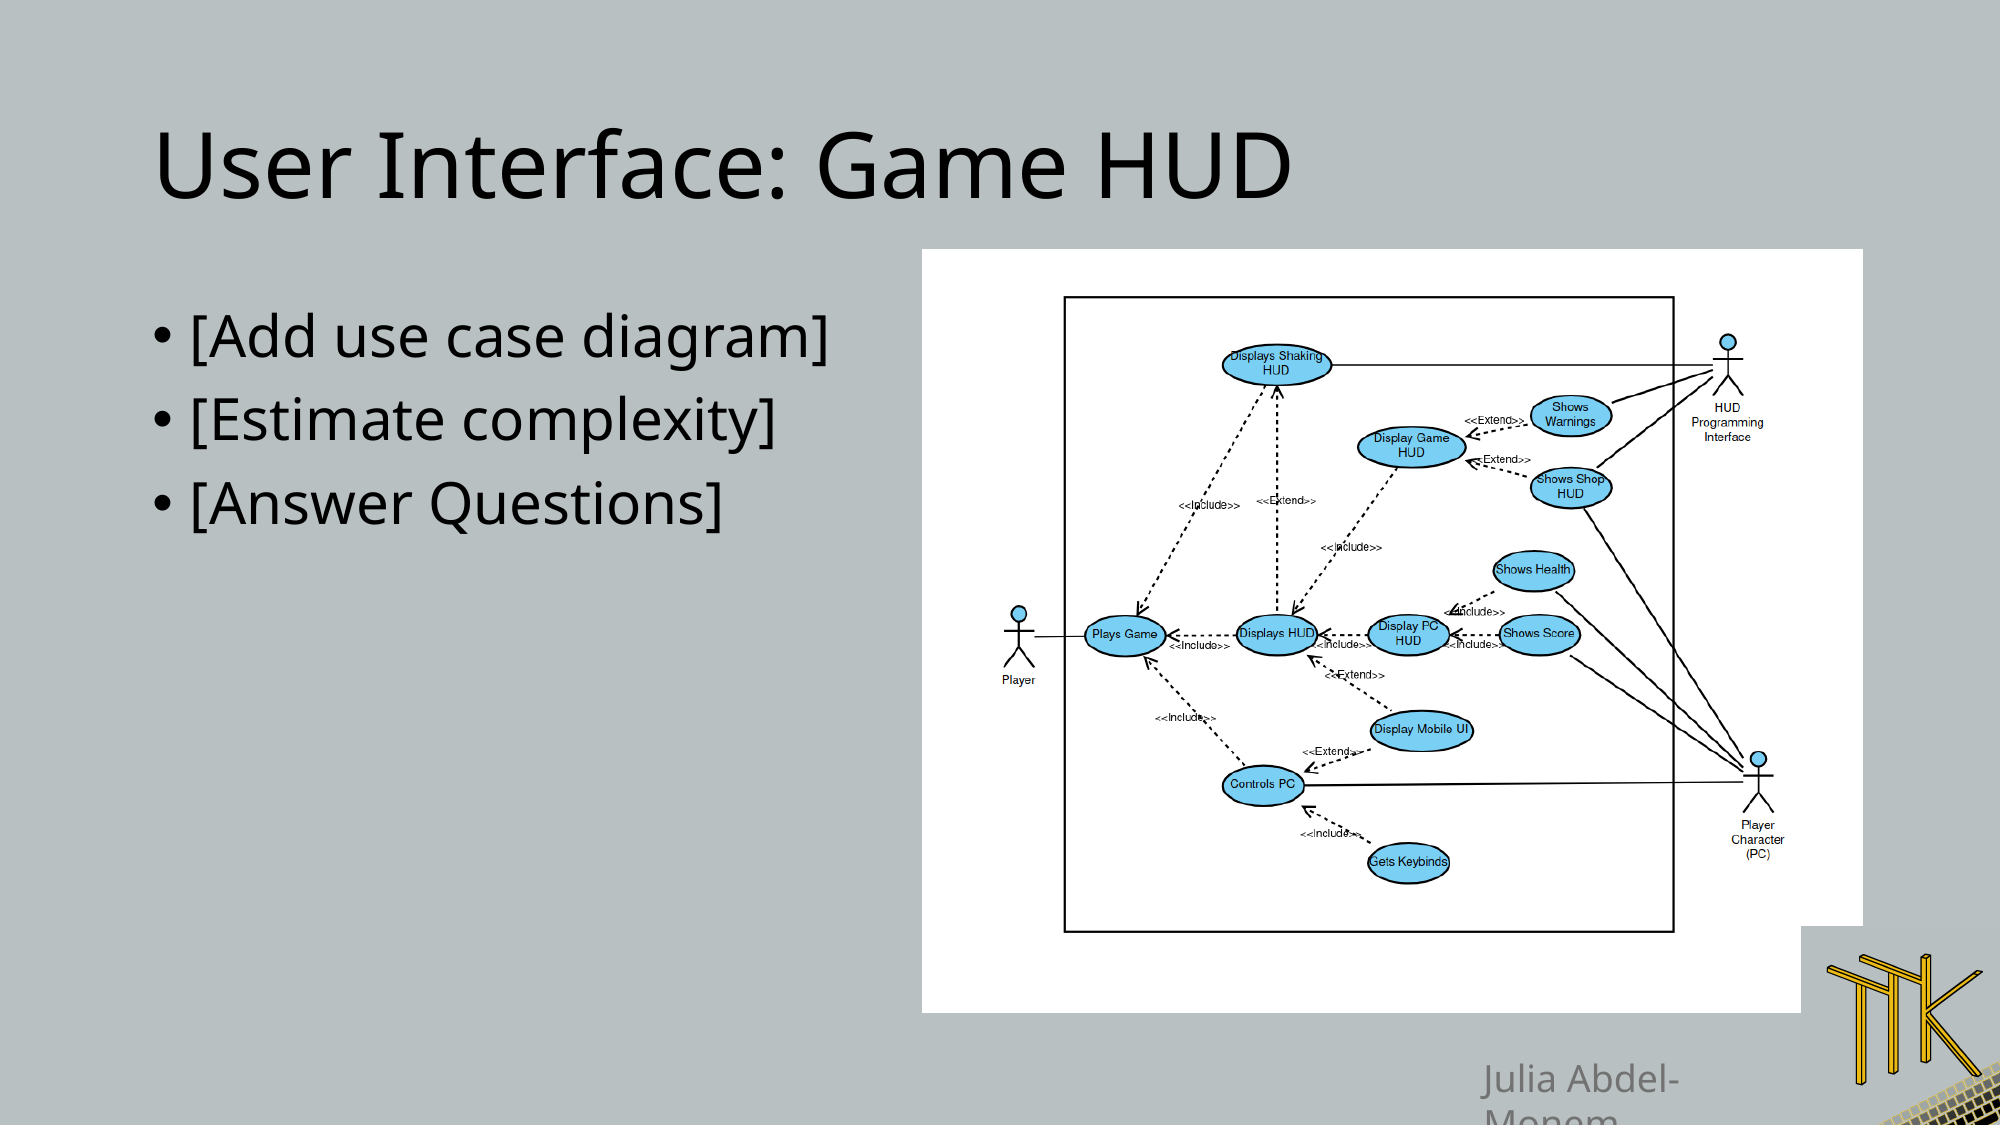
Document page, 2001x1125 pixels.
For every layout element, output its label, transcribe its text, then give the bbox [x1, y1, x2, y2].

title User Interface: Game HUD [137, 59, 1863, 278]
text_box Julia Abdel-Monem [1468, 1047, 1800, 1125]
list [Add use case diagram] [Estimate complexity] [Answer Questions] [137, 299, 921, 1014]
picture [921, 249, 2000, 1125]
